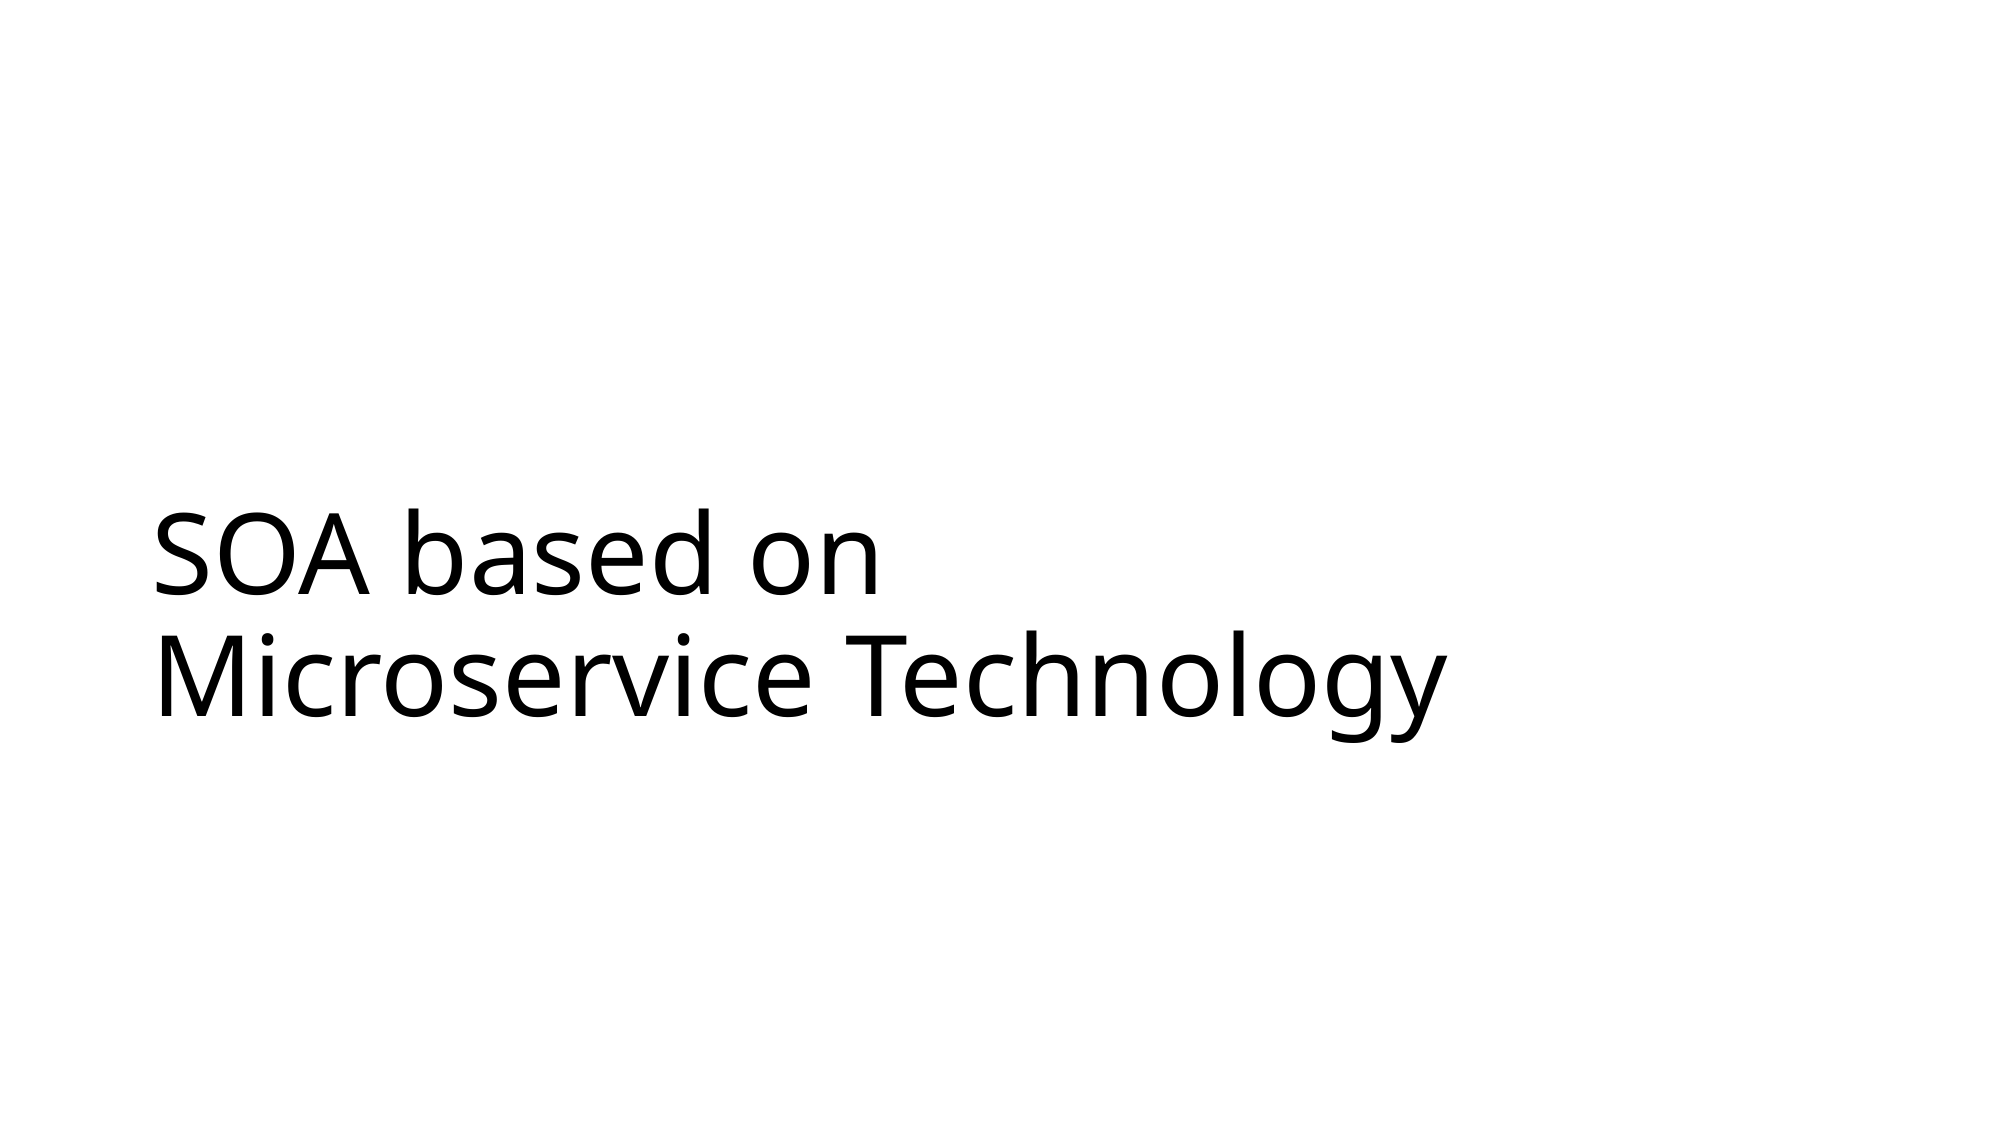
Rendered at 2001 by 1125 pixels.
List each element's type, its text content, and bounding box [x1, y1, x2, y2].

title SOA based on Microservice Technology [136, 280, 1862, 749]
